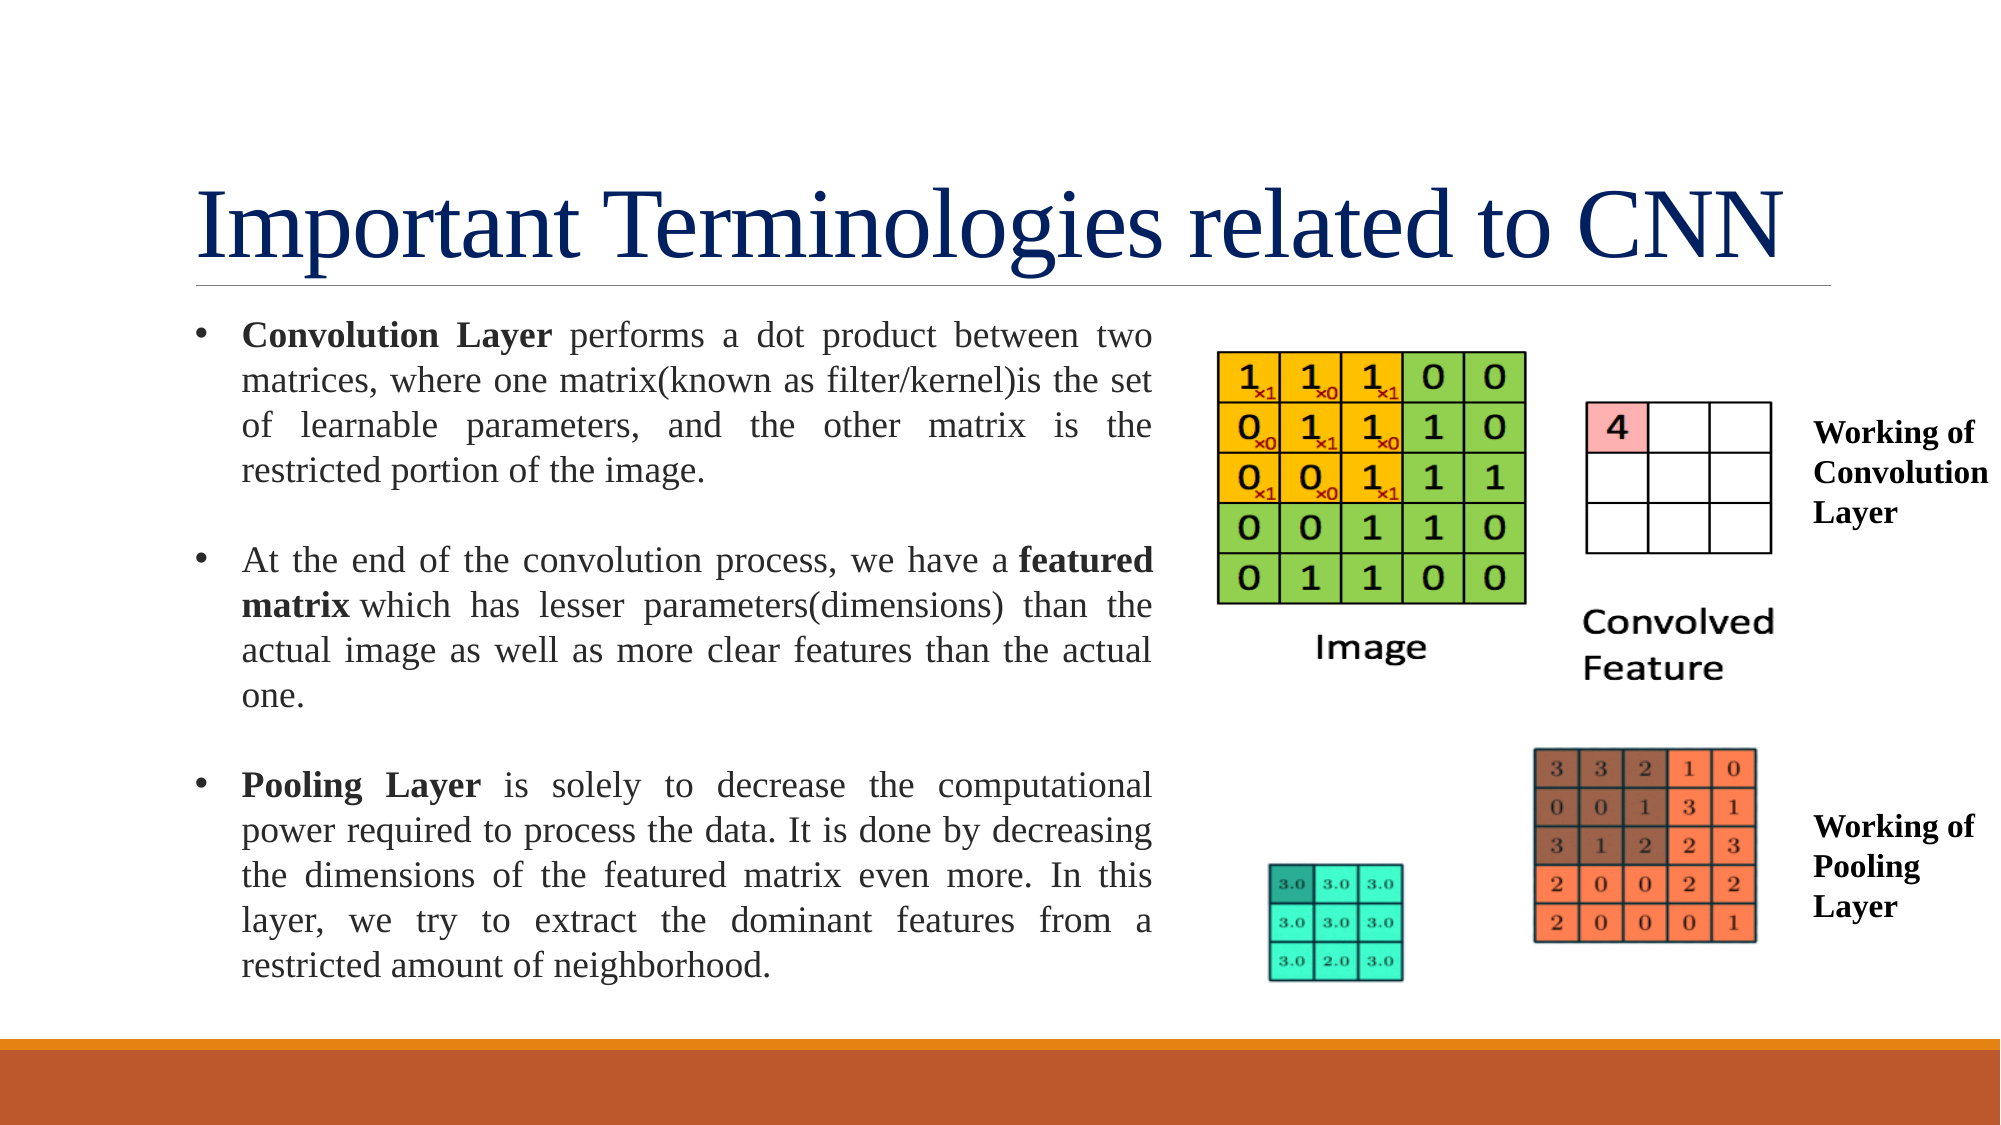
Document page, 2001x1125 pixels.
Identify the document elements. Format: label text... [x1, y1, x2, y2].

text_box Convolution Layer performs a dot product between two matrices, where one matrix(known as filter/kernel)is the set of learnable parameters, and the other matrix is the restricted portion of the image. At the end of the convolution process, we have a featured matrix which has lesser parameters(dimensions) than the actual image as well as more clear features than the actual one. Pooling Layer is solely to decrease the computational power required to process the data. It is done by decreasing the dimensions of the featured matrix even more. In this layer, we try to extract the dominant features from a restricted amount of neighborhood. [179, 302, 1169, 993]
title Important Terminologies related to CNN [180, 47, 1830, 285]
picture [1156, 301, 1831, 1027]
text_box Working of Pooling Layer [1817, 797, 2000, 932]
text_box Working of Convolution Layer [1839, 402, 2000, 537]
